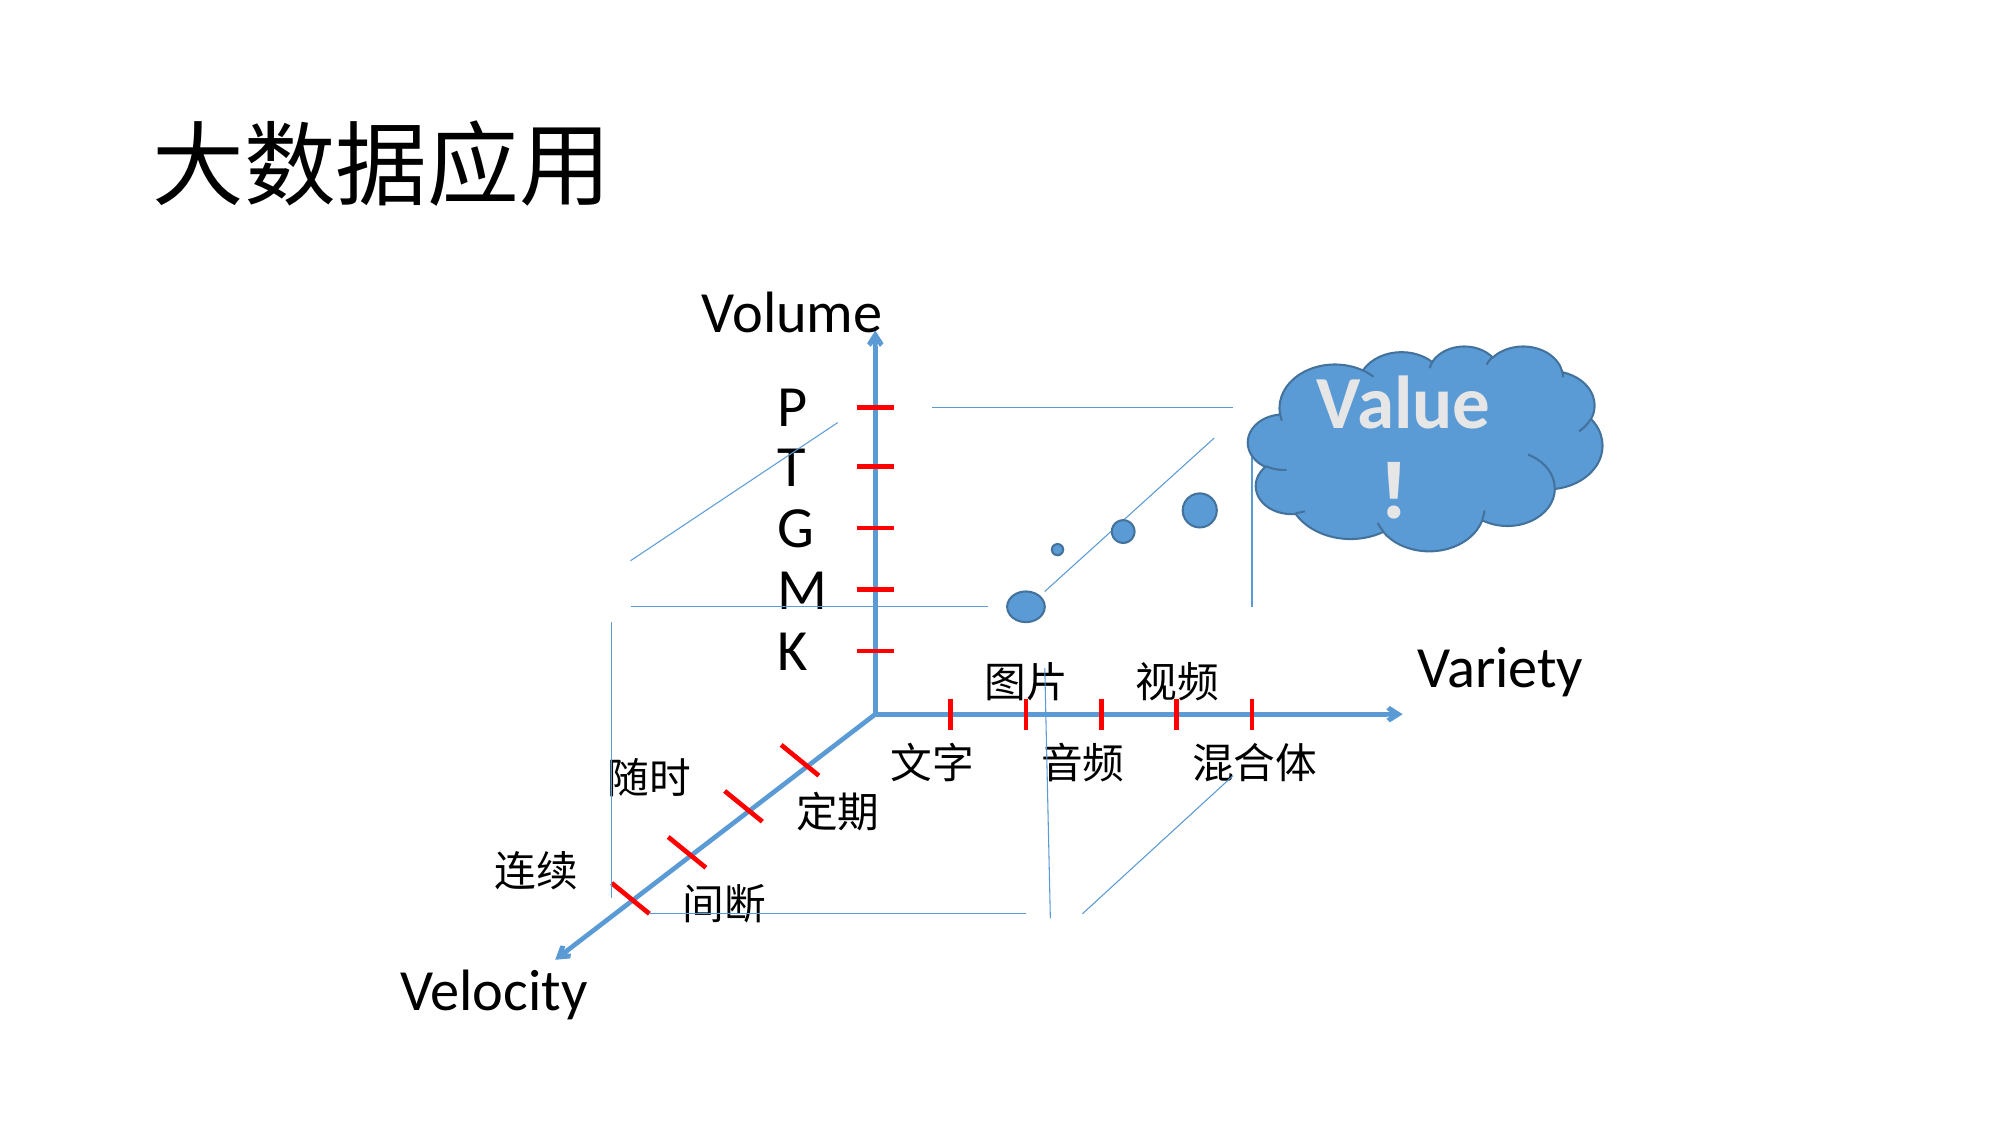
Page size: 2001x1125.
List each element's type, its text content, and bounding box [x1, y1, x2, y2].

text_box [385, 267, 1685, 1031]
title 大数据应用 [137, 59, 1863, 278]
